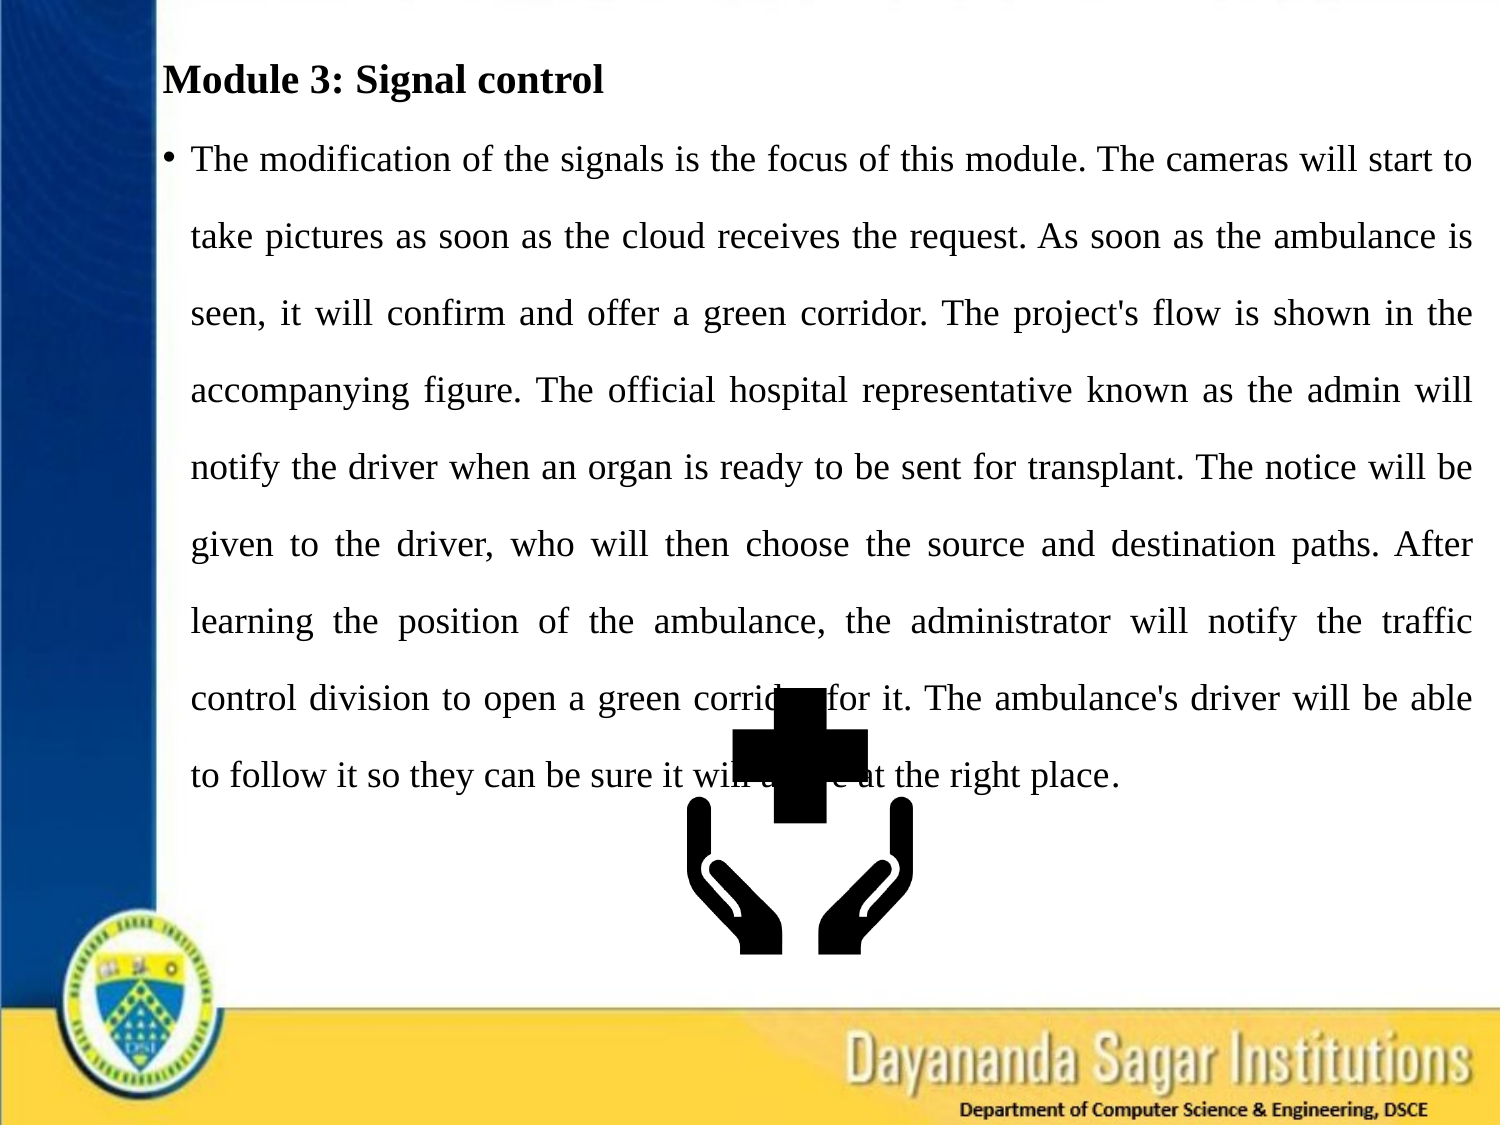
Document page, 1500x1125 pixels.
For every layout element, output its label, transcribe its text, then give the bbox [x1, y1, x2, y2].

title Module 3: Signal control The modification of the signals is the focus of this module. The cameras will start to take pictures as soon as the cloud receives the request. As soon as the ambulance is seen, it will confirm and offer a green corridor. The project's flow is shown in the accompanying figure. The official hospital representative known as the admin will notify the driver when an organ is ready to be sent for transplant. The notice will be given to the driver, who will then choose the source and destination paths. After learning the position of the ambulance, the administrator will notify the traffic control division to open a green corridor for it. The ambulance's driver will be able to follow it so they can be sure it will arrive at the right place. [162, 24, 1475, 1026]
picture [0, 0, 1500, 1125]
